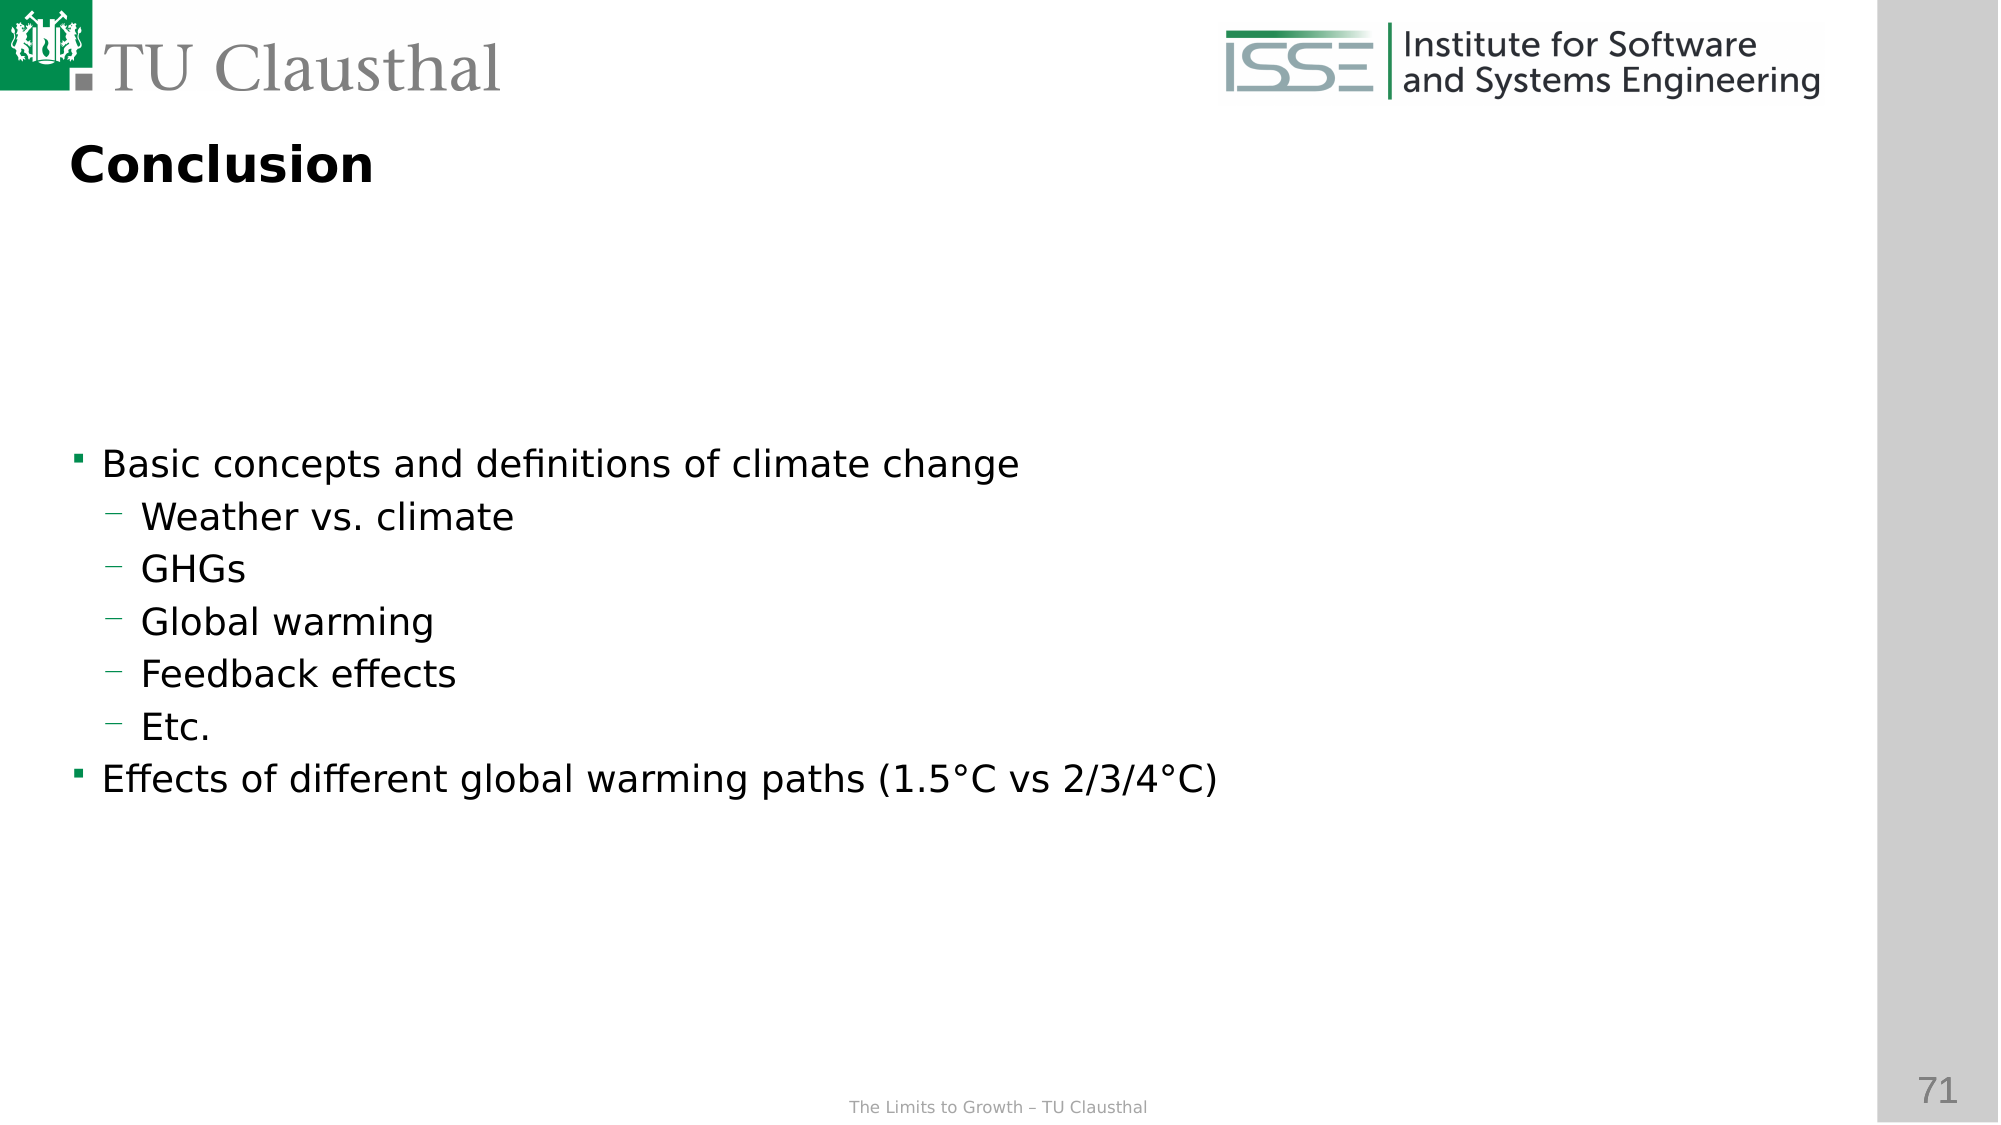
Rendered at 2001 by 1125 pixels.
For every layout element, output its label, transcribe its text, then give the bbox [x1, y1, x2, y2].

text_box Basic concepts and definitions of climate change Weather vs. climate GHGs Global warming Feedback effects Etc. Effects of different global warming paths (1.5°C vs 2/3/4°C) [54, 208, 1817, 1033]
picture [0, 0, 500, 91]
picture [1218, 22, 1825, 106]
text_box Conclusion [54, 125, 1817, 206]
